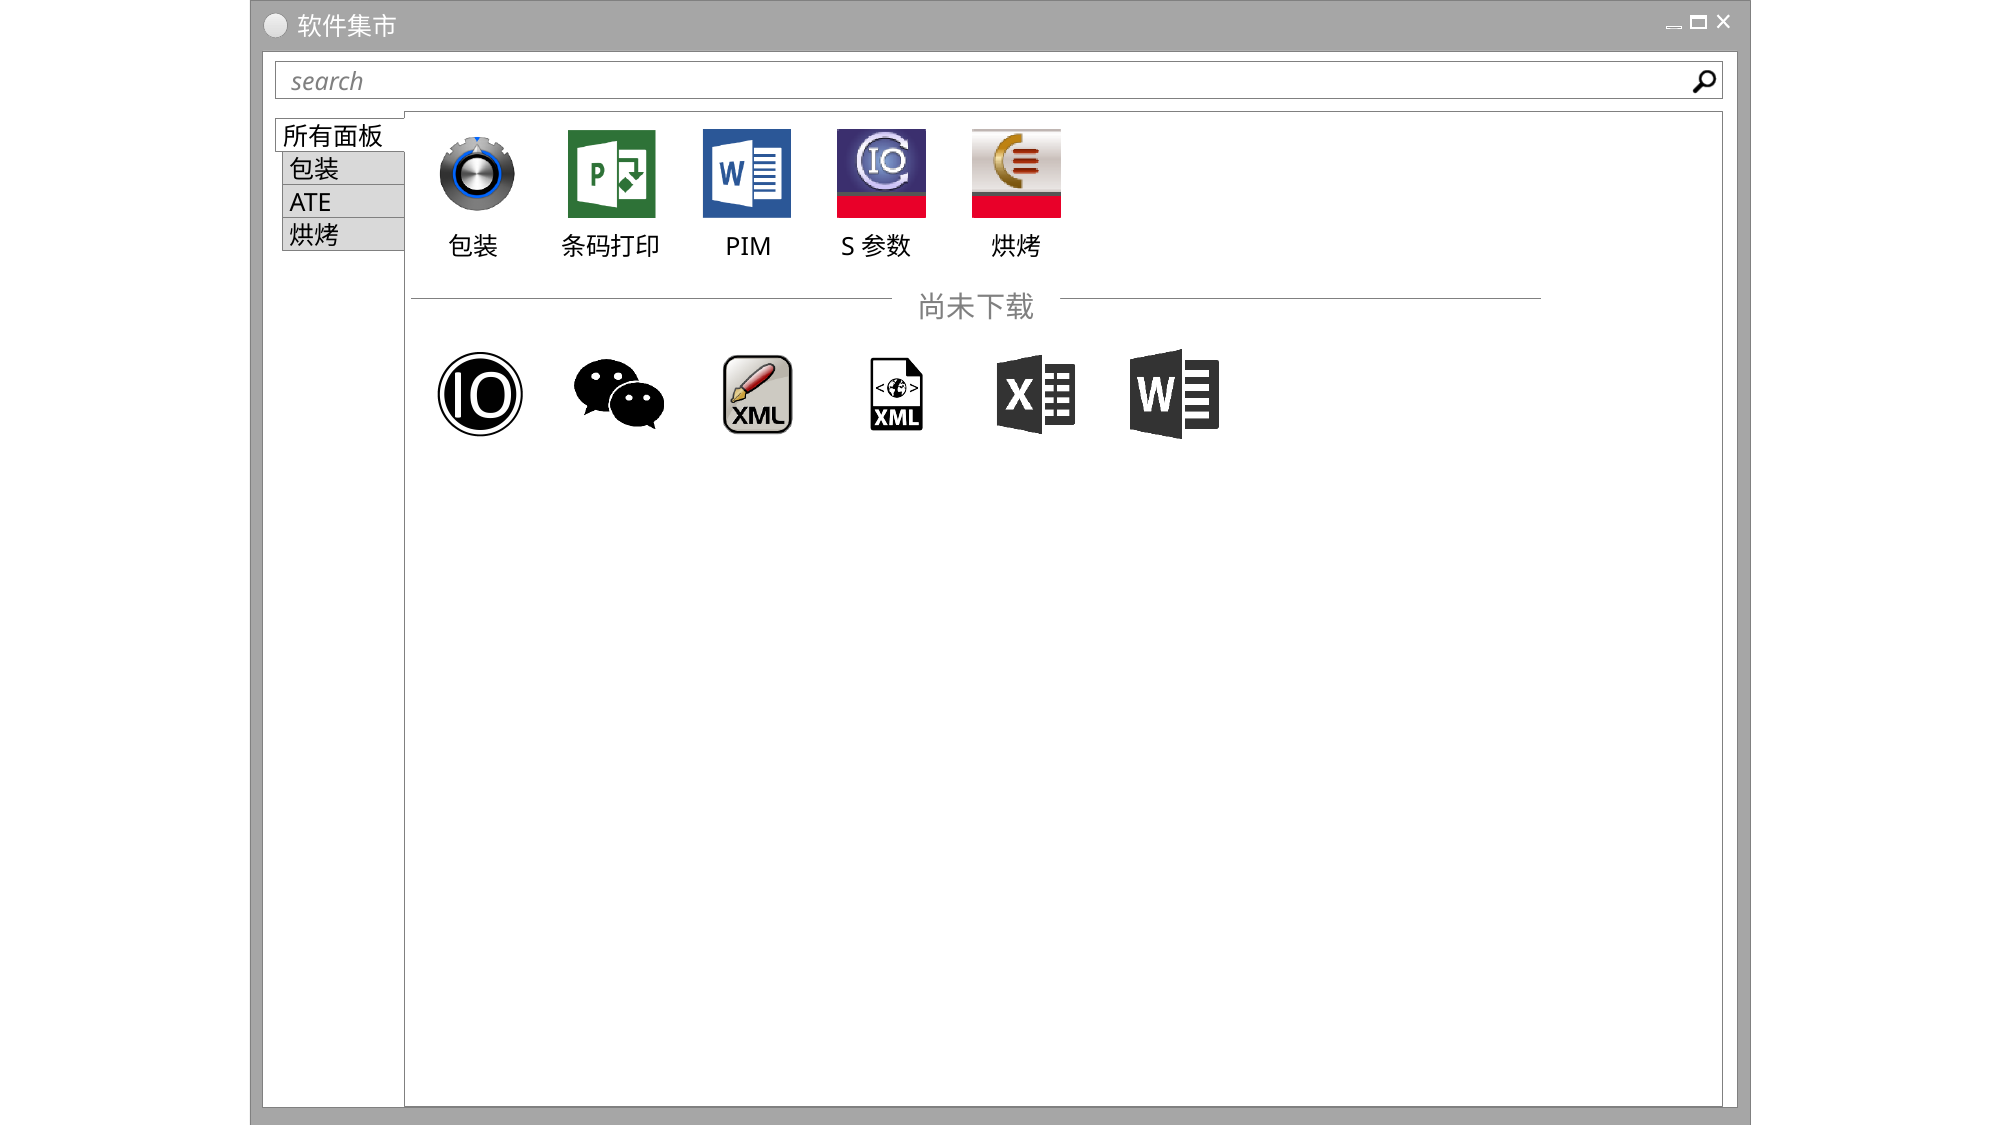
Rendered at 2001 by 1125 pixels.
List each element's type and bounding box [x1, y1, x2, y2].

text_box [249, 0, 1750, 1125]
text_box [275, 55, 1730, 1107]
